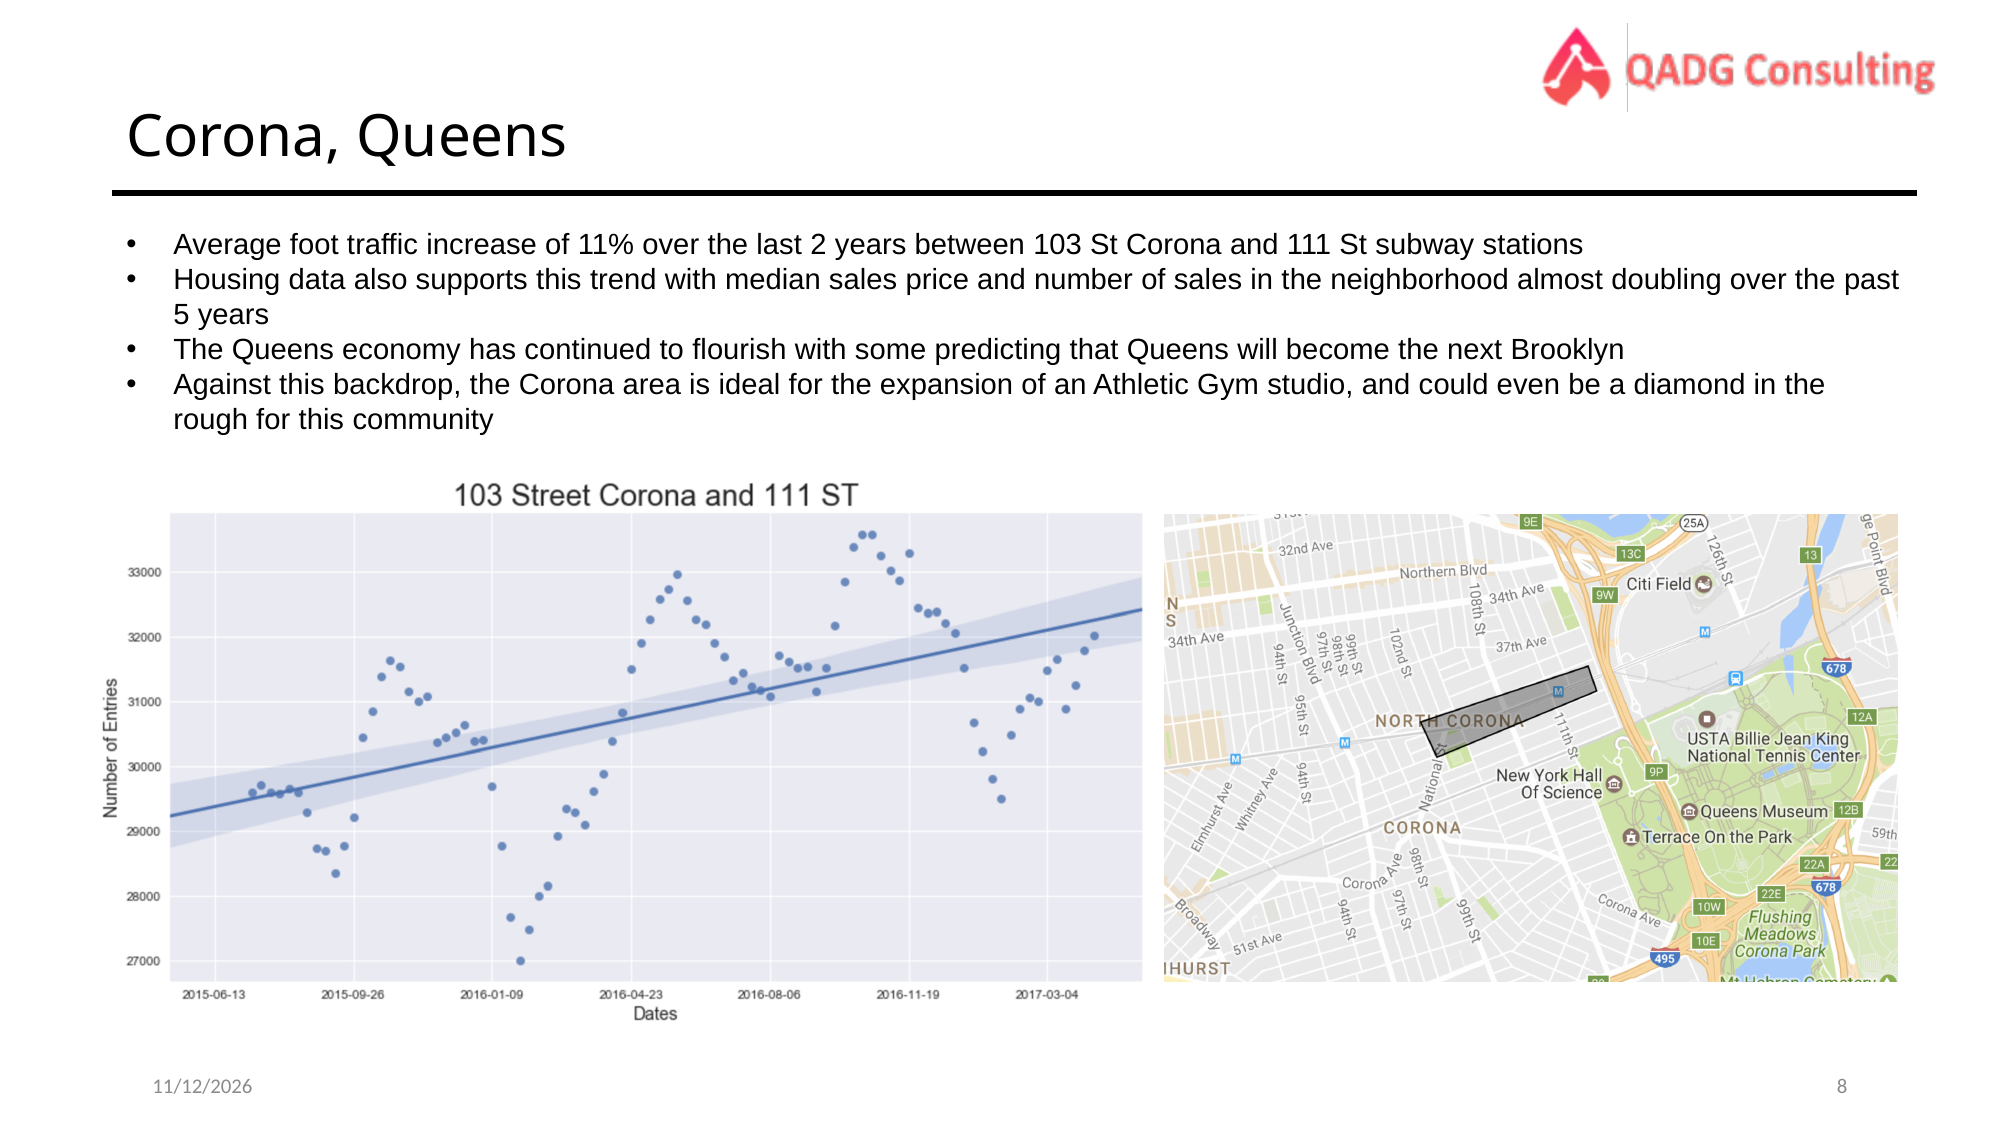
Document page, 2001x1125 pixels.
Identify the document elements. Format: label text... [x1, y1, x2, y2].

title Corona, Queens [111, 89, 1918, 186]
slide_number 7 [1412, 1055, 1863, 1116]
picture [86, 477, 1898, 1026]
text_box Average foot traffic increase of 11% over the last 2 years between 103 St Corona and 111 St subway stations Housing data also supports this trend with median sales price and number of sales in the neighborhood almost doubling over the past 5 years The Queens economy has continued to flourish with some predicting that Queens will become the next Brooklyn Against this backdrop, the Corona area is ideal for the expansion of an Athletic Gym studio, and could even be a diamond in the rough for this community [111, 218, 1918, 443]
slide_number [137, 1055, 588, 1116]
